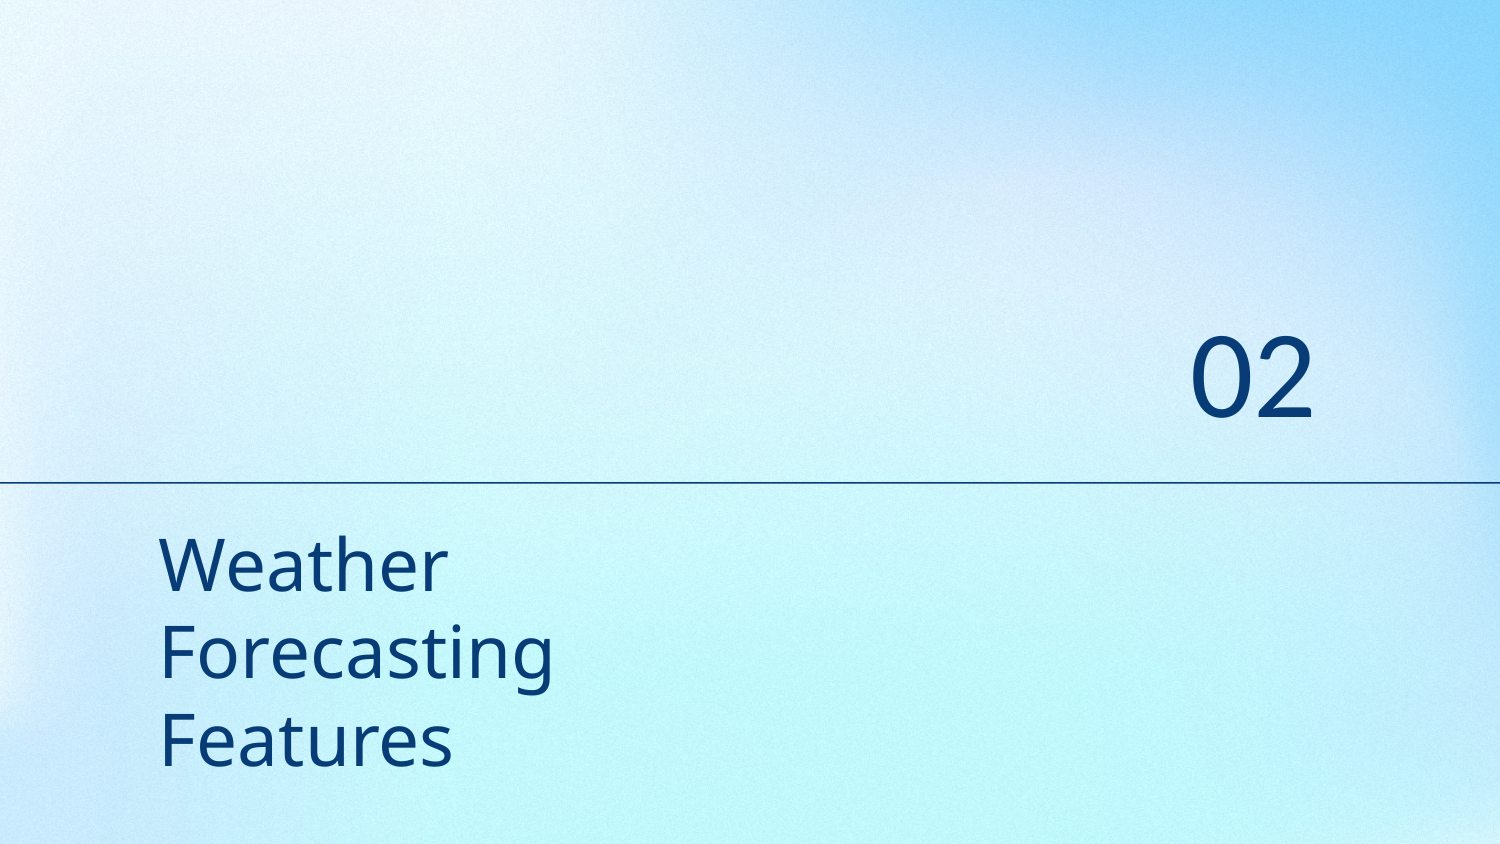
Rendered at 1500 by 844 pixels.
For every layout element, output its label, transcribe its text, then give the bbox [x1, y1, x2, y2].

title Weather Forecasting Features [143, 503, 694, 811]
title 02 [1149, 264, 1358, 472]
picture [0, 0, 1500, 482]
picture [0, 484, 1500, 844]
